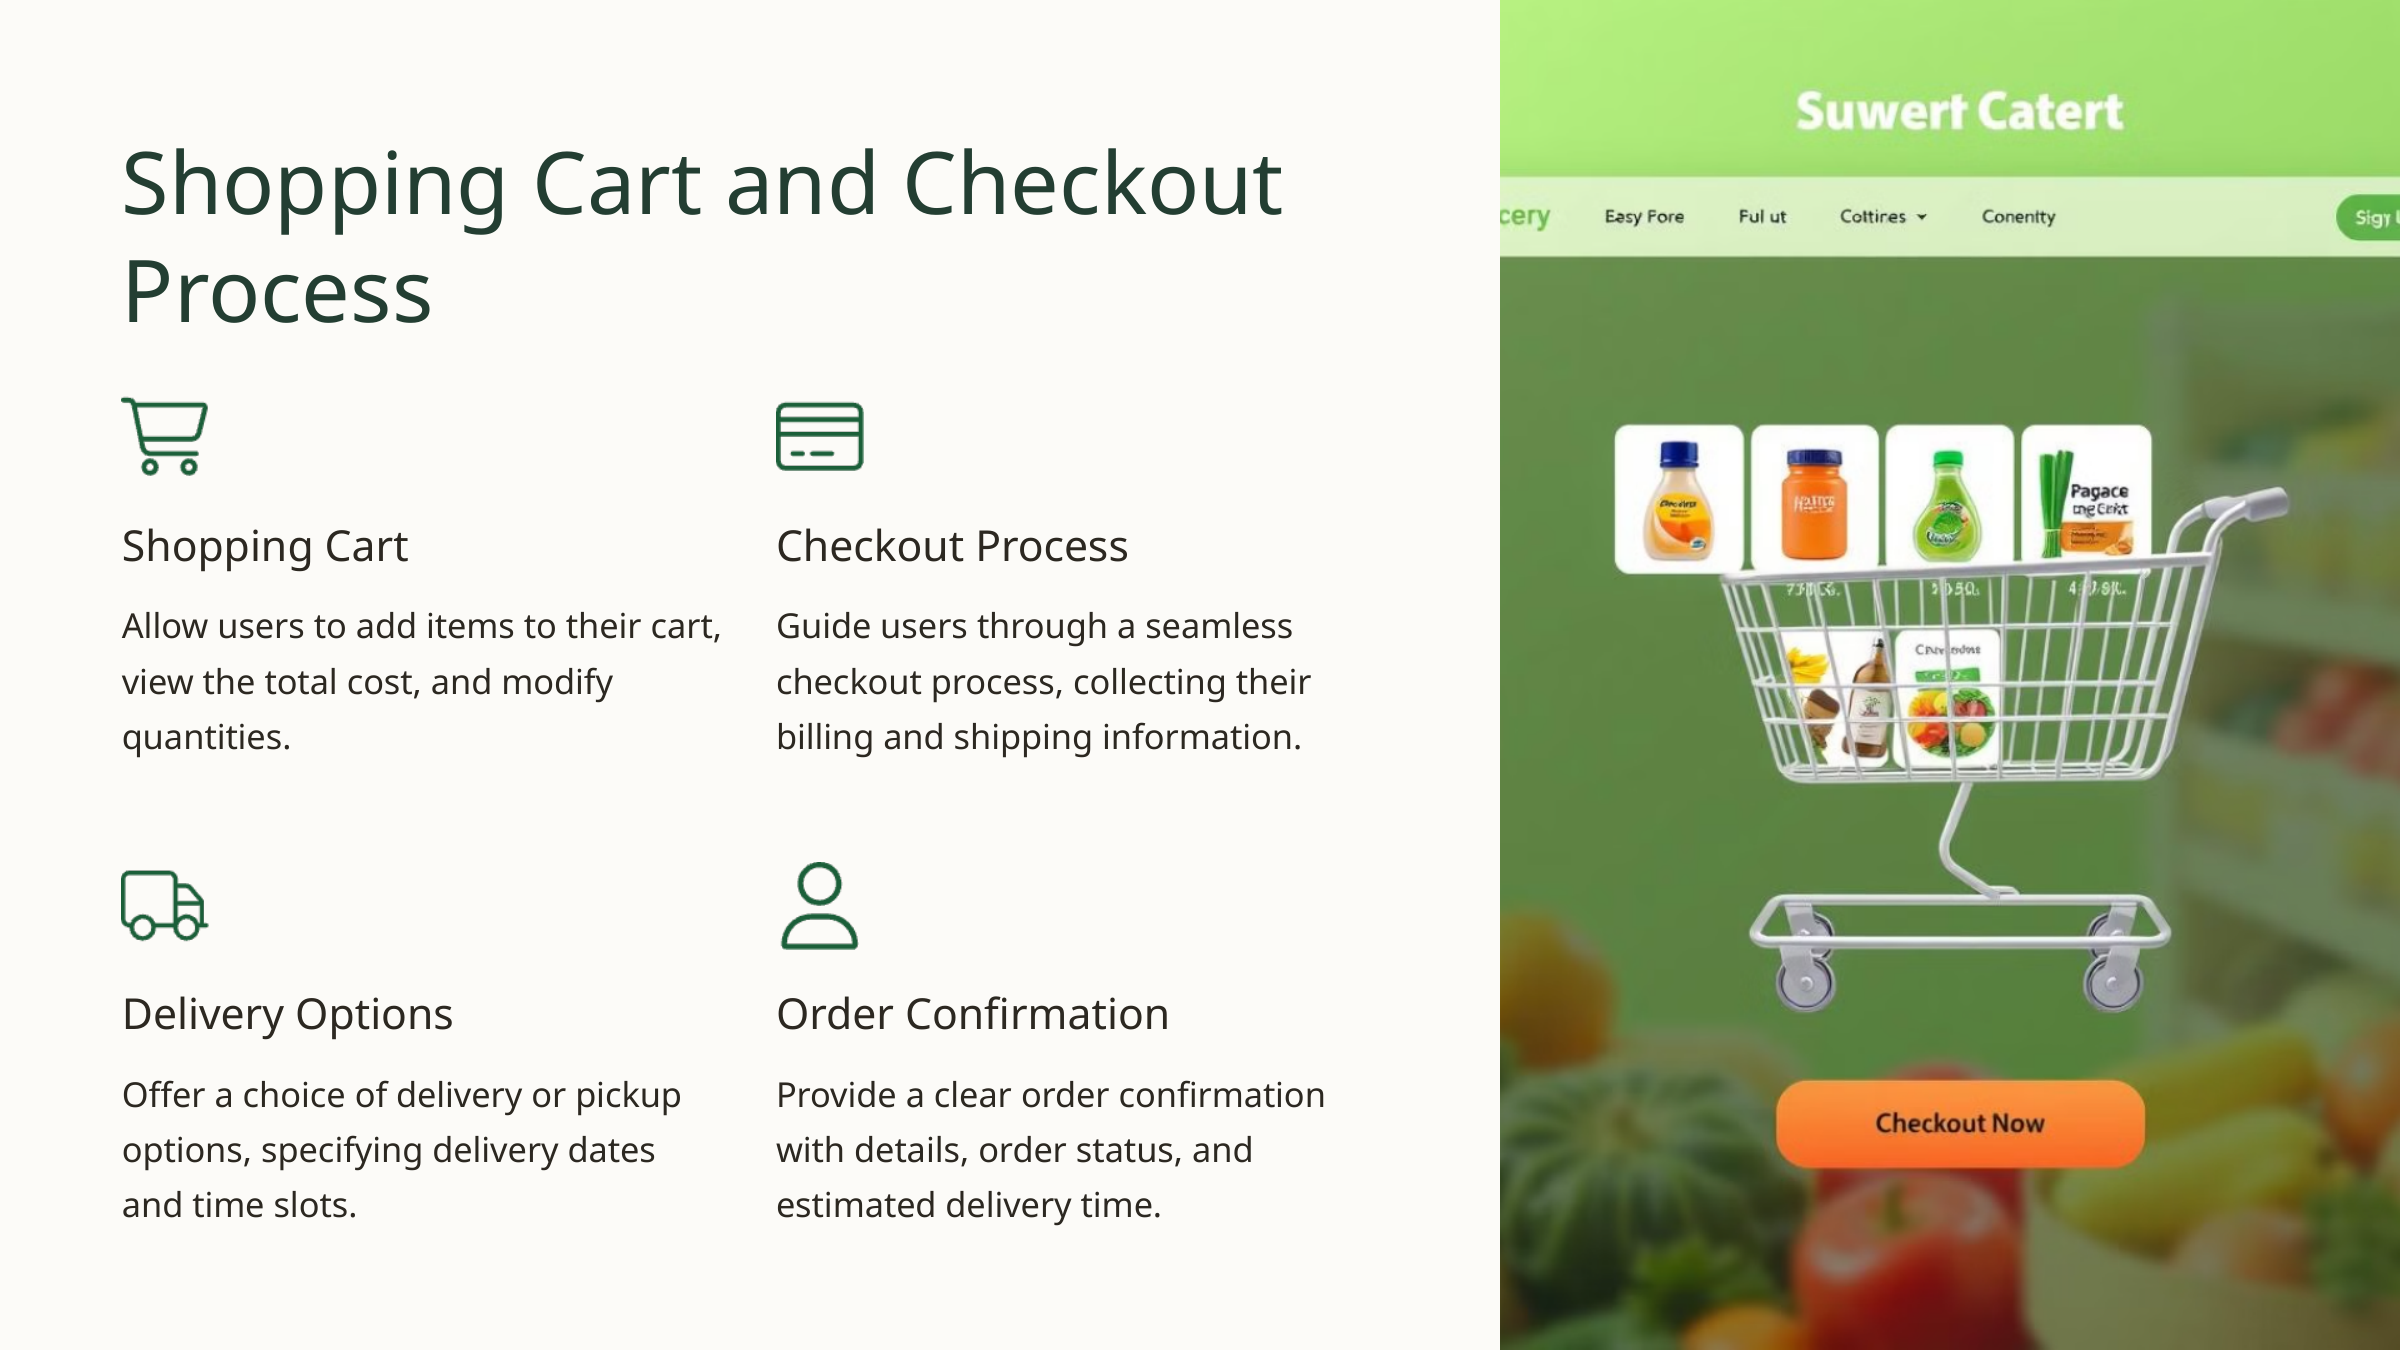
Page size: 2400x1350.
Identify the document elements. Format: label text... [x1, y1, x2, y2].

text_box Shopping Cart and Checkout Process [121, 123, 1379, 342]
text_box Shopping Cart [121, 515, 558, 570]
text_box Guide users through a seamless checkout process, collecting their billing and shipping information. [776, 590, 1378, 758]
text_box Checkout Process [776, 515, 1212, 570]
text_box Provide a clear order confirmation with details, order status, and estimated delivery time. [776, 1059, 1378, 1227]
picture [776, 862, 864, 950]
text_box Order Confirmation [776, 983, 1212, 1039]
picture [121, 862, 209, 950]
text_box Delivery Options [121, 983, 558, 1039]
picture [776, 393, 864, 481]
picture [1499, 0, 2400, 1350]
picture [121, 393, 209, 481]
text_box Allow users to add items to their cart, view the total cost, and modify quantities. [121, 590, 724, 758]
text_box Offer a choice of delivery or pickup options, specifying delivery dates and time slots. [121, 1059, 724, 1227]
